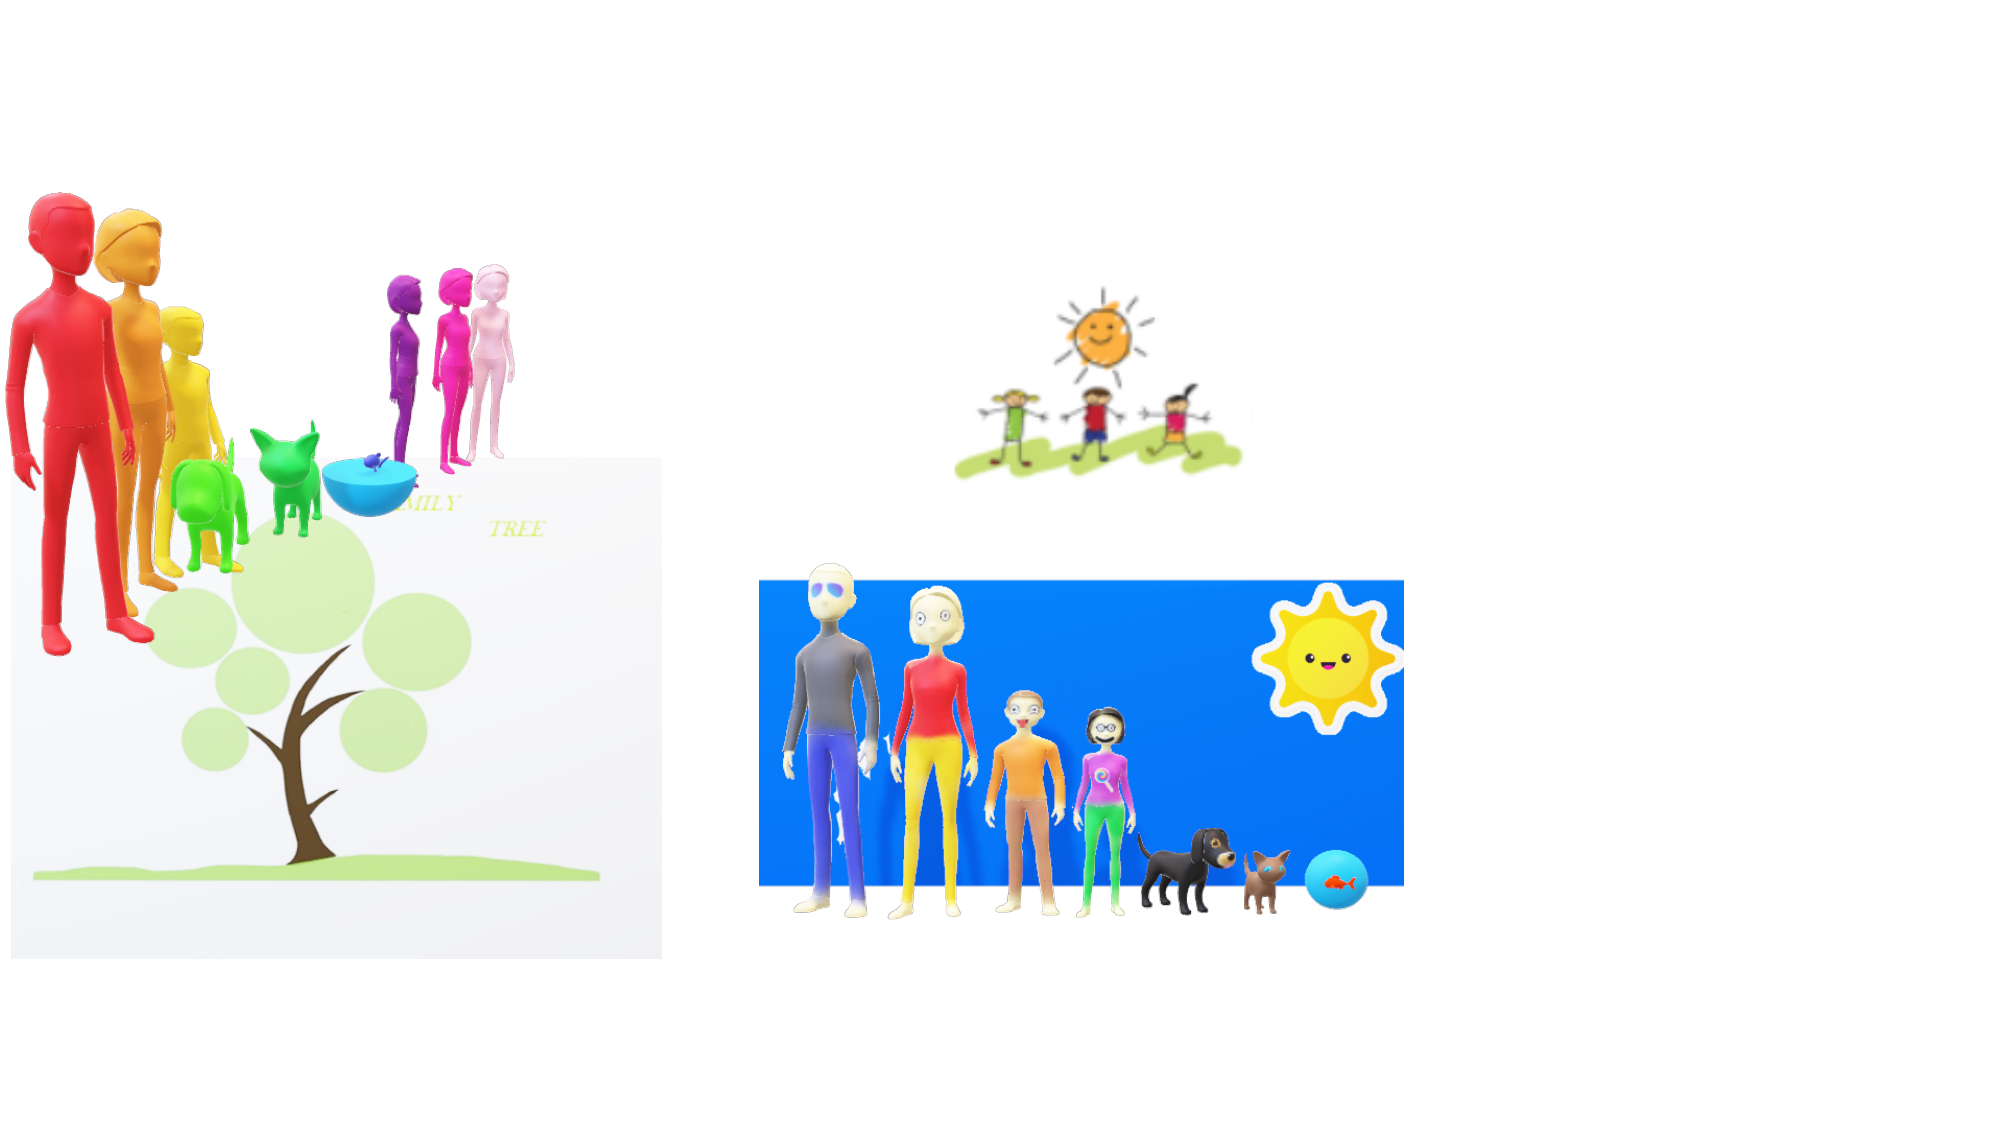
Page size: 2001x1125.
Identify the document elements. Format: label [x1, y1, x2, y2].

picture [759, 147, 1404, 923]
picture [0, 73, 662, 959]
